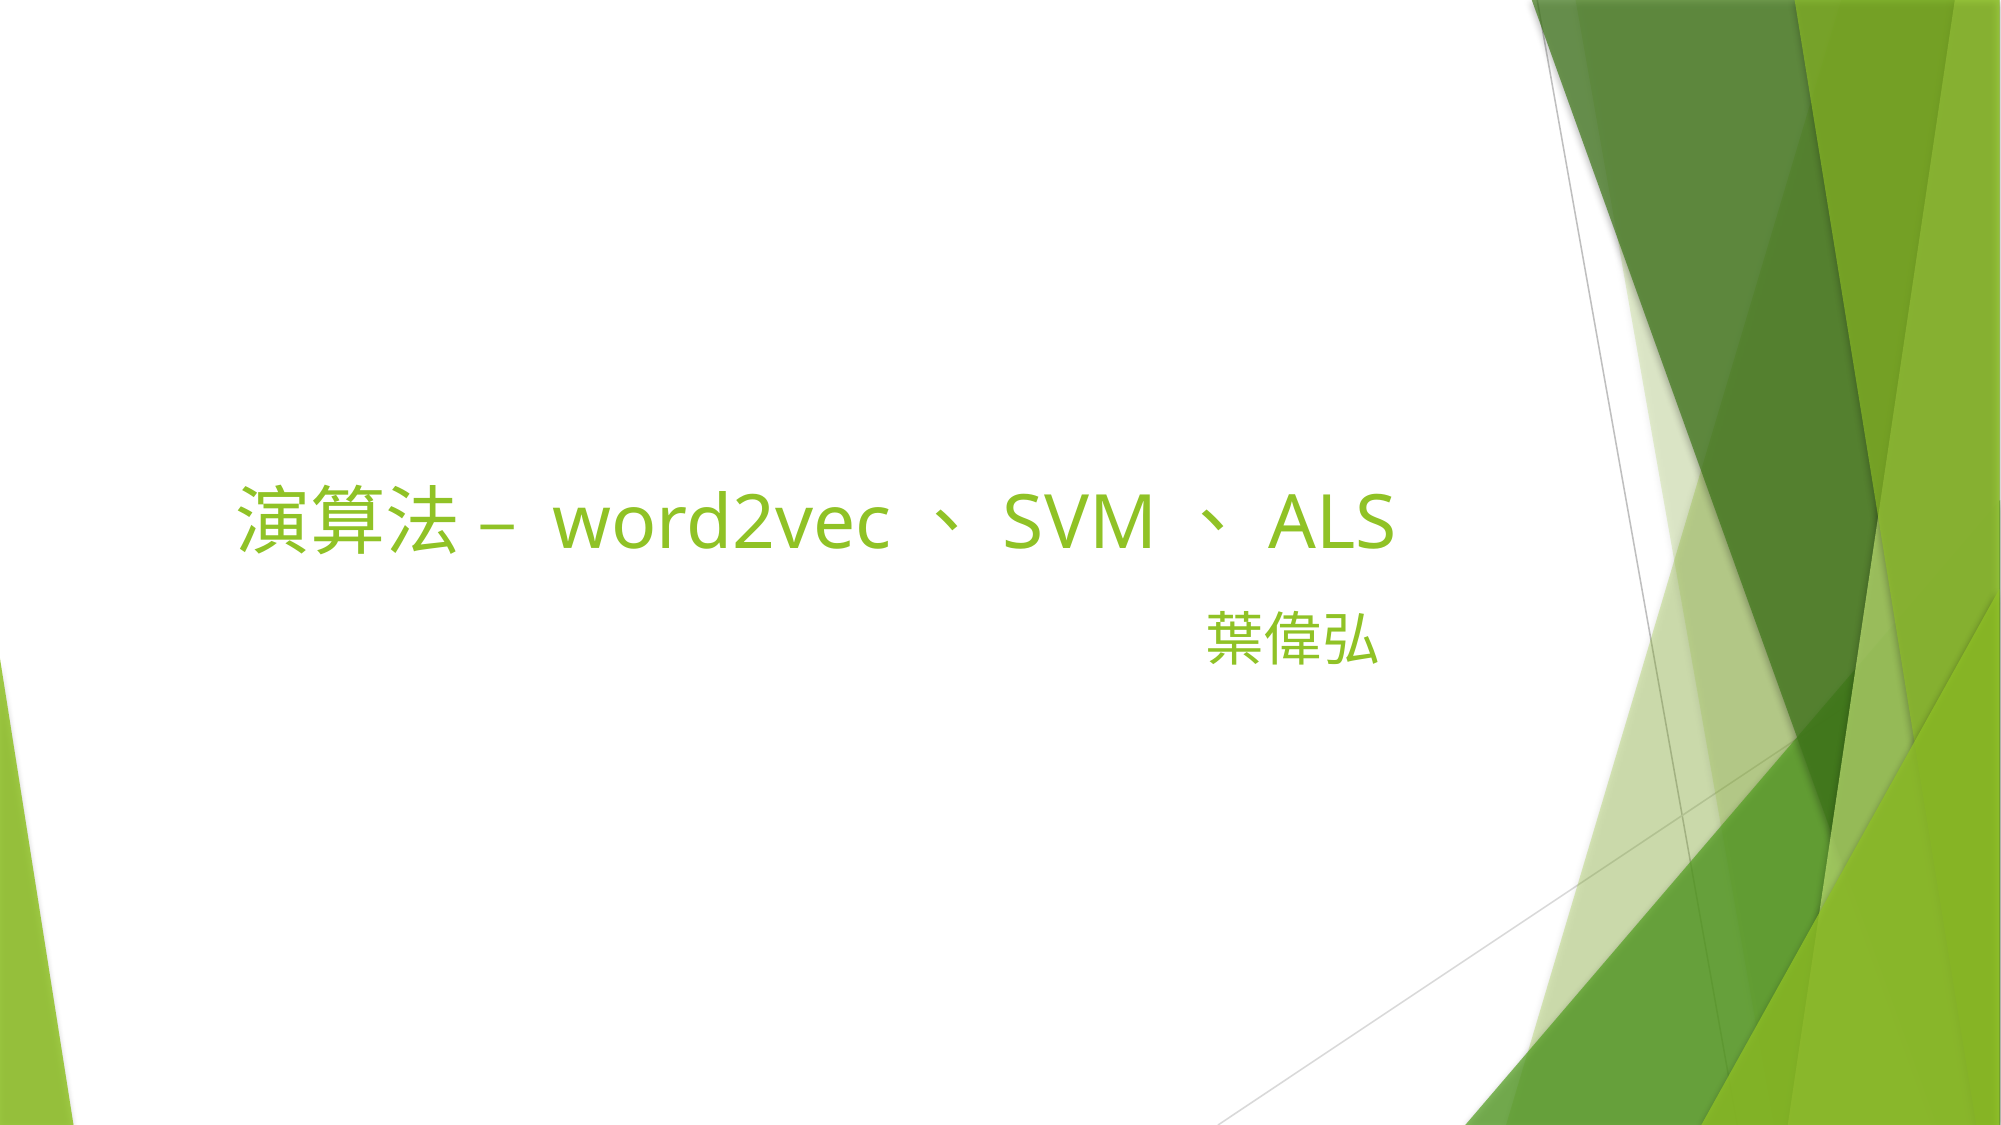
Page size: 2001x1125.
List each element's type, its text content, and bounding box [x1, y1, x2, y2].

title 演算法 – word2vec、SVM、ALS [220, 466, 1631, 683]
text_box 葉偉弘 [1190, 594, 1409, 686]
